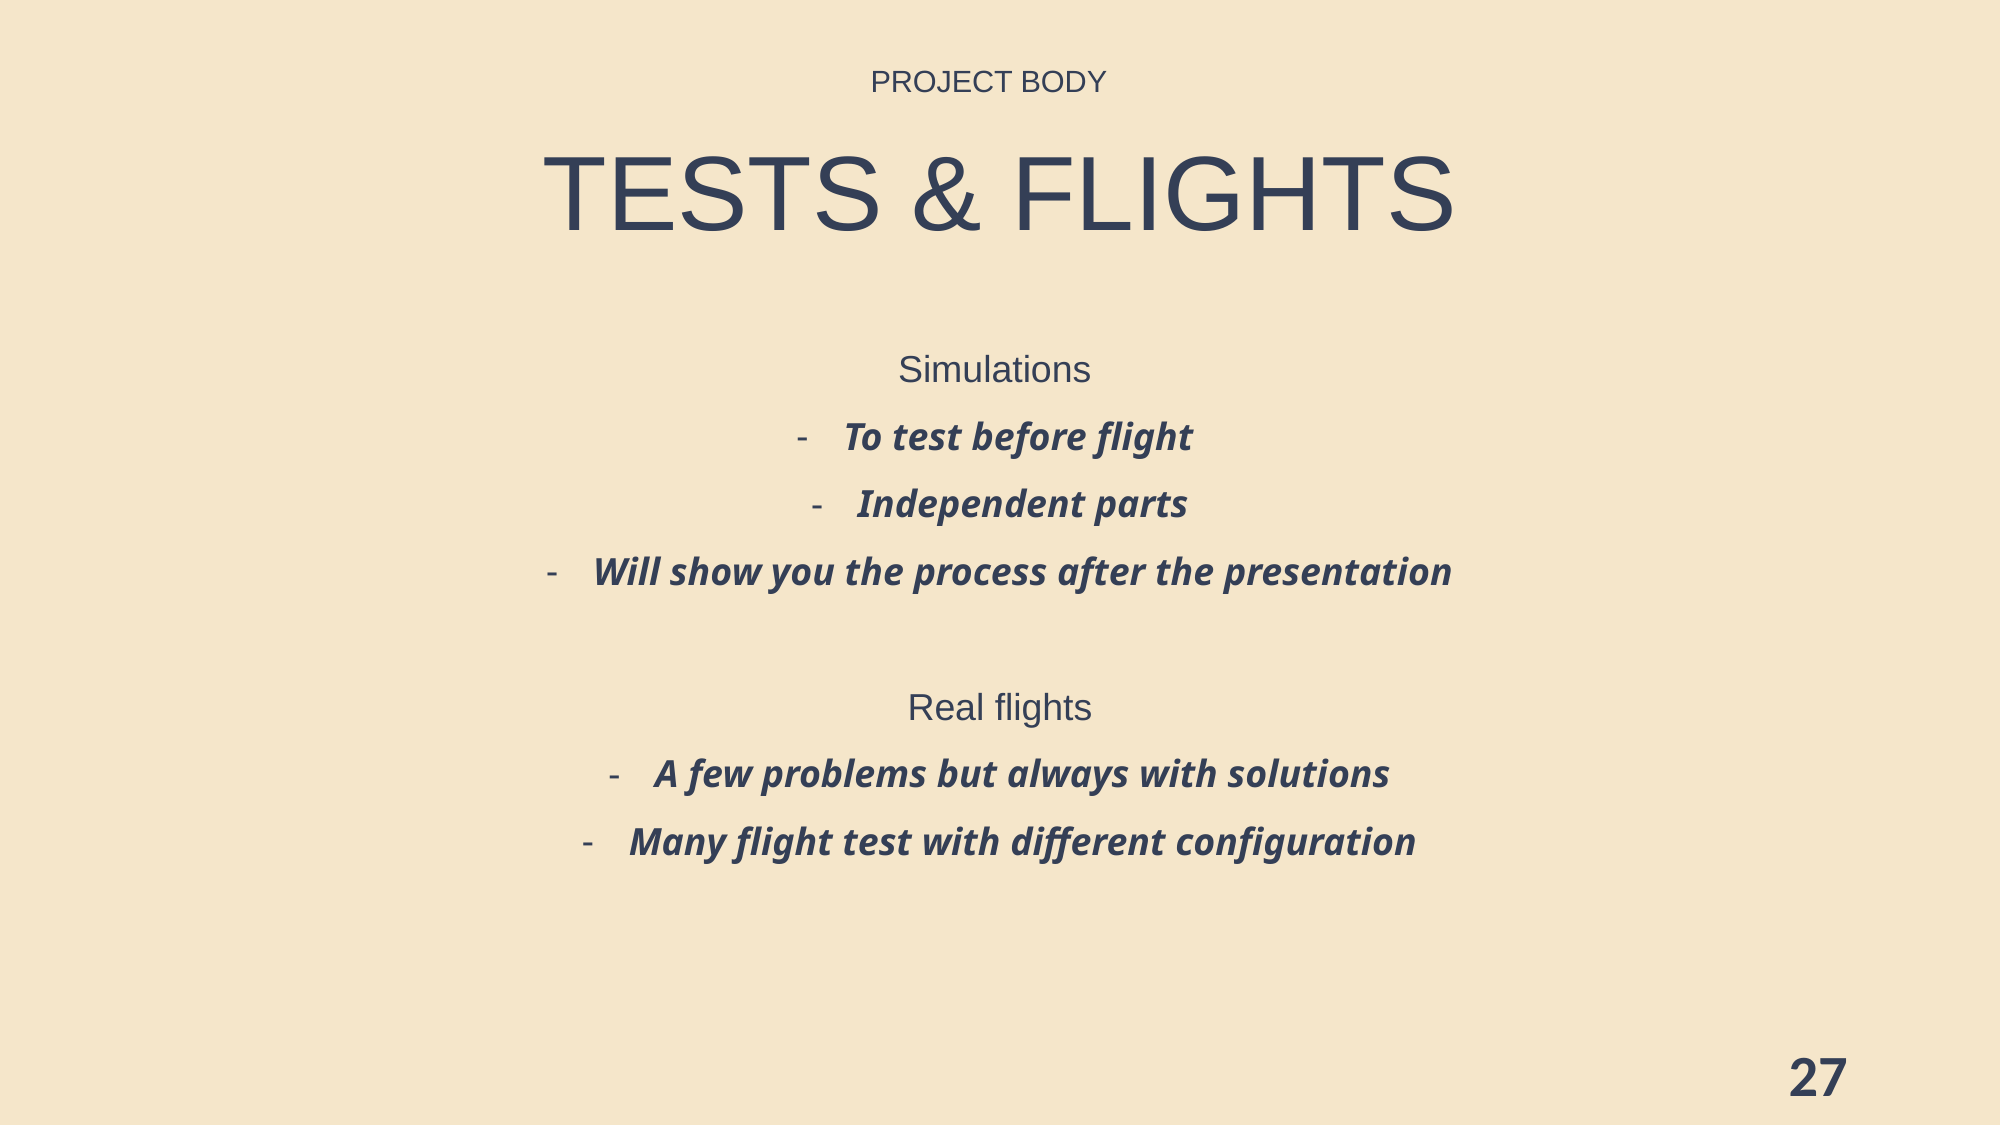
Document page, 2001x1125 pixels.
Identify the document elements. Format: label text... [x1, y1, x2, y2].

slide_number 27 [1412, 1042, 1863, 1103]
text_box TESTS & FLIGHTS [302, 74, 1698, 227]
text_box PROJECT BODY [753, 47, 1224, 99]
text_box Simulations To test before flight Independent parts Will show you the process after the presentation Real flights A few problems but always with solutions Many flight test with different configuration [302, 227, 1698, 1003]
